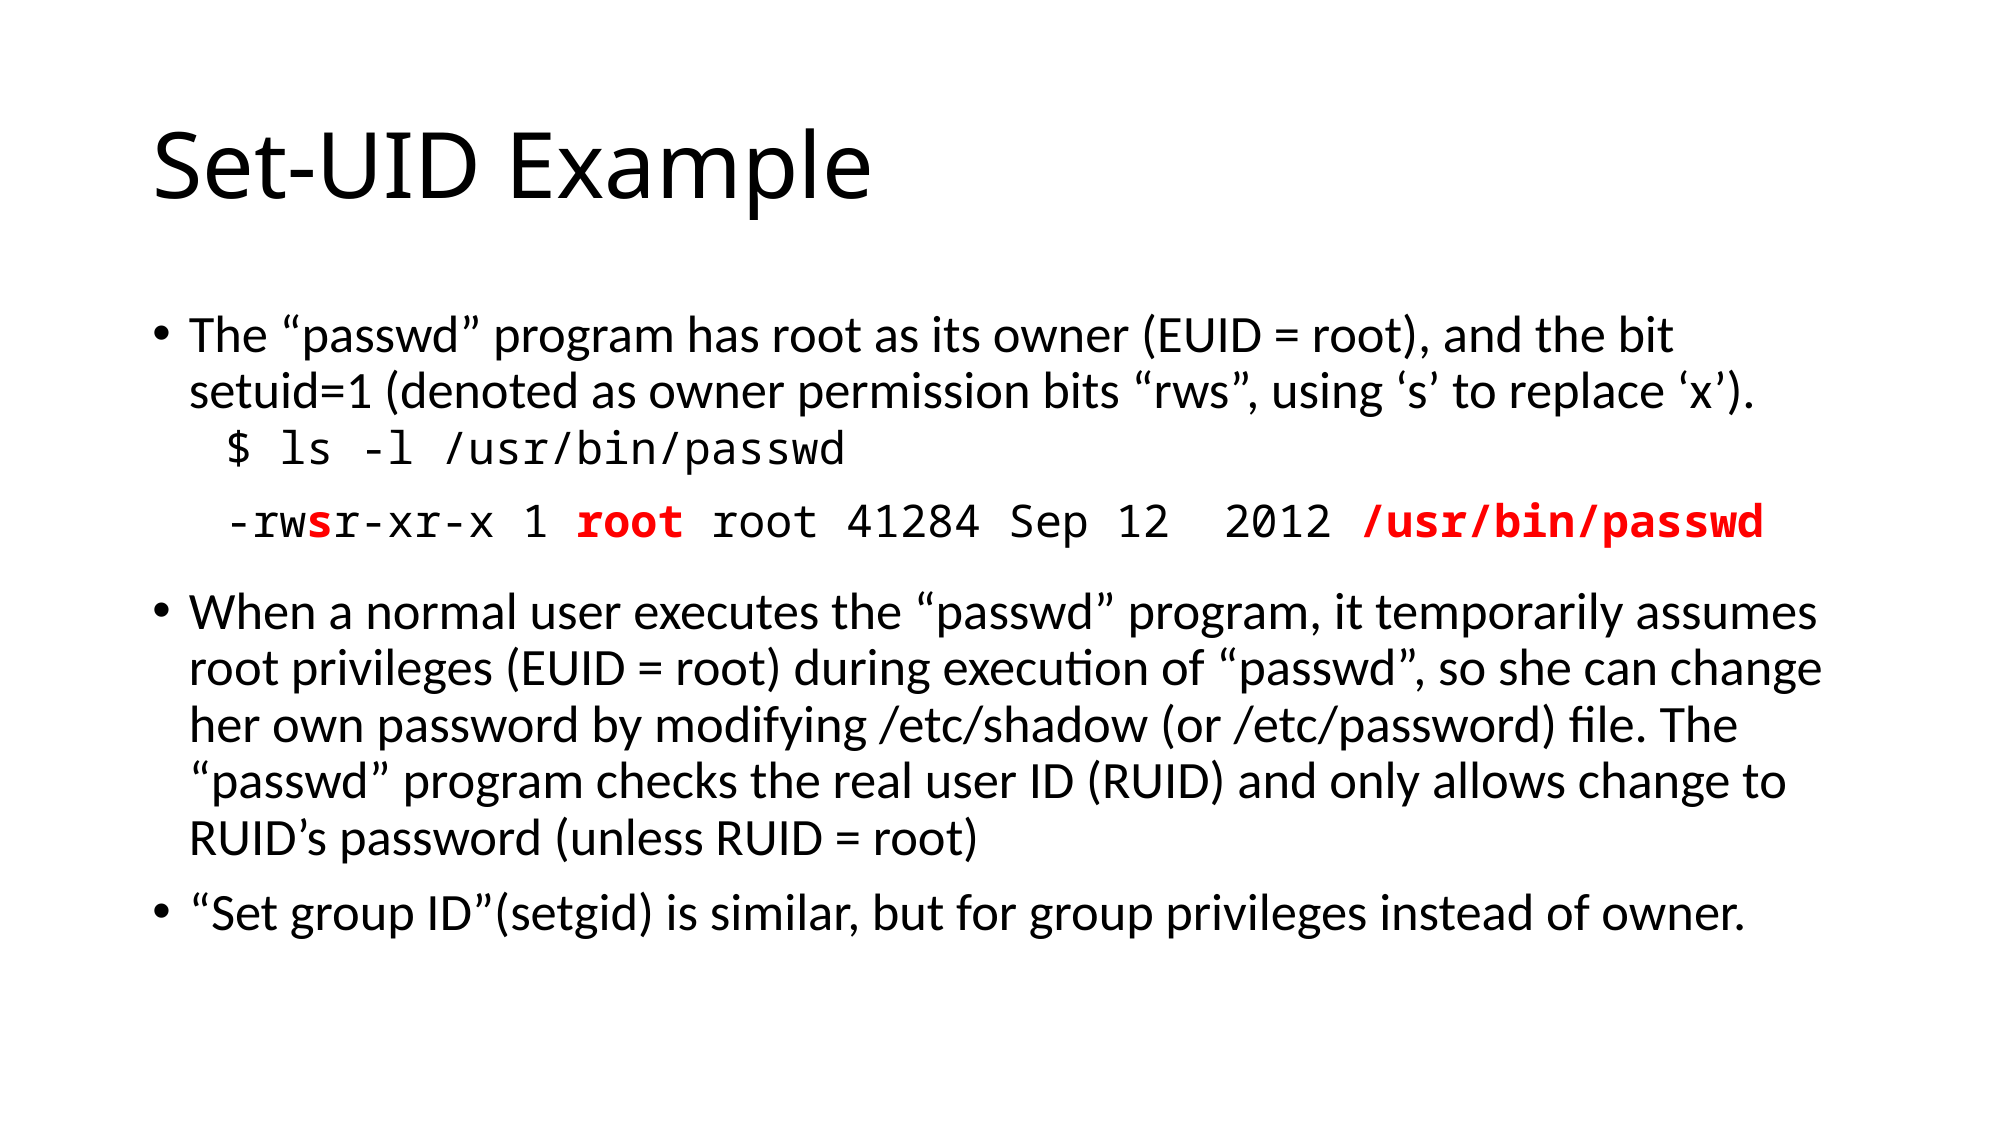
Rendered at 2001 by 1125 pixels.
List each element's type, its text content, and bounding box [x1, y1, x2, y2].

list The “passwd” program has root as its owner (EUID = root), and the bit setuid=1 (denoted as owner permission bits “rws”, using ‘s’ to replace ‘x’). $ ls -l /usr/bin/passwd -rwsr-xr-x 1 root root 41284 Sep 12 2012 /usr/bin/passwd When a normal user executes the “passwd” program, it temporarily assumes root privileges (EUID = root) during execution of “passwd”, so she can change her own password by modifying /etc/shadow (or /etc/password) file. The “passwd” program checks the real user ID (RUID) and only allows change to RUID’s password (unless RUID = root) “Set group ID”(setgid) is similar, but for group privileges instead of owner. [137, 299, 1863, 1102]
title Set-UID Example [137, 59, 1863, 278]
